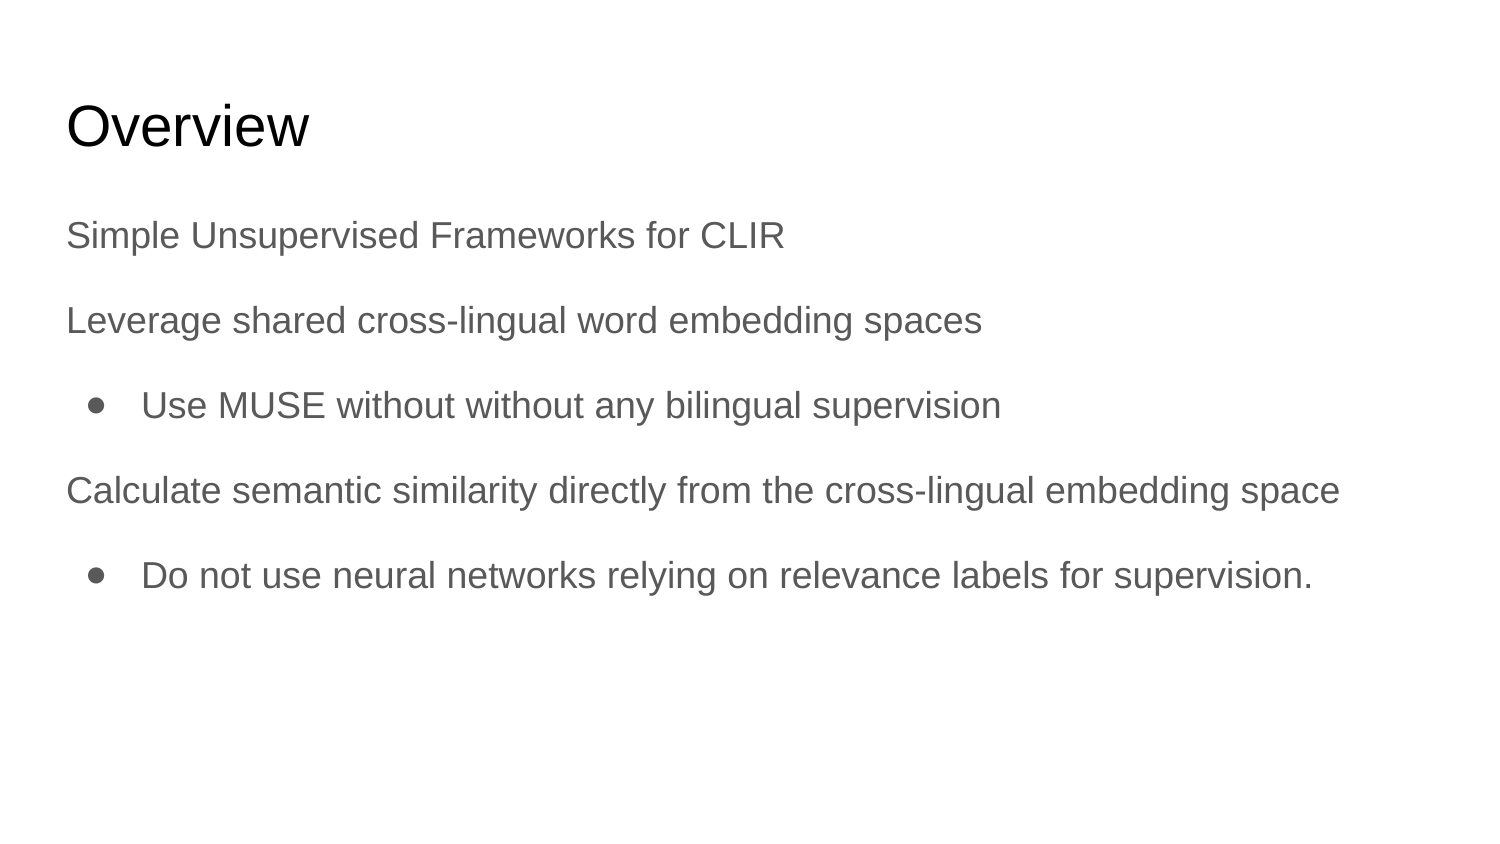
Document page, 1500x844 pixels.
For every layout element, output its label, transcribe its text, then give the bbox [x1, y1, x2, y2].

title Overview [51, 72, 1449, 167]
list Simple Unsupervised Frameworks for CLIR Leverage shared cross-lingual word embedding spaces Use MUSE without without any bilingual supervision Calculate semantic similarity directly from the cross-lingual embedding space Do not use neural networks relying on relevance labels for supervision. [51, 189, 1449, 825]
